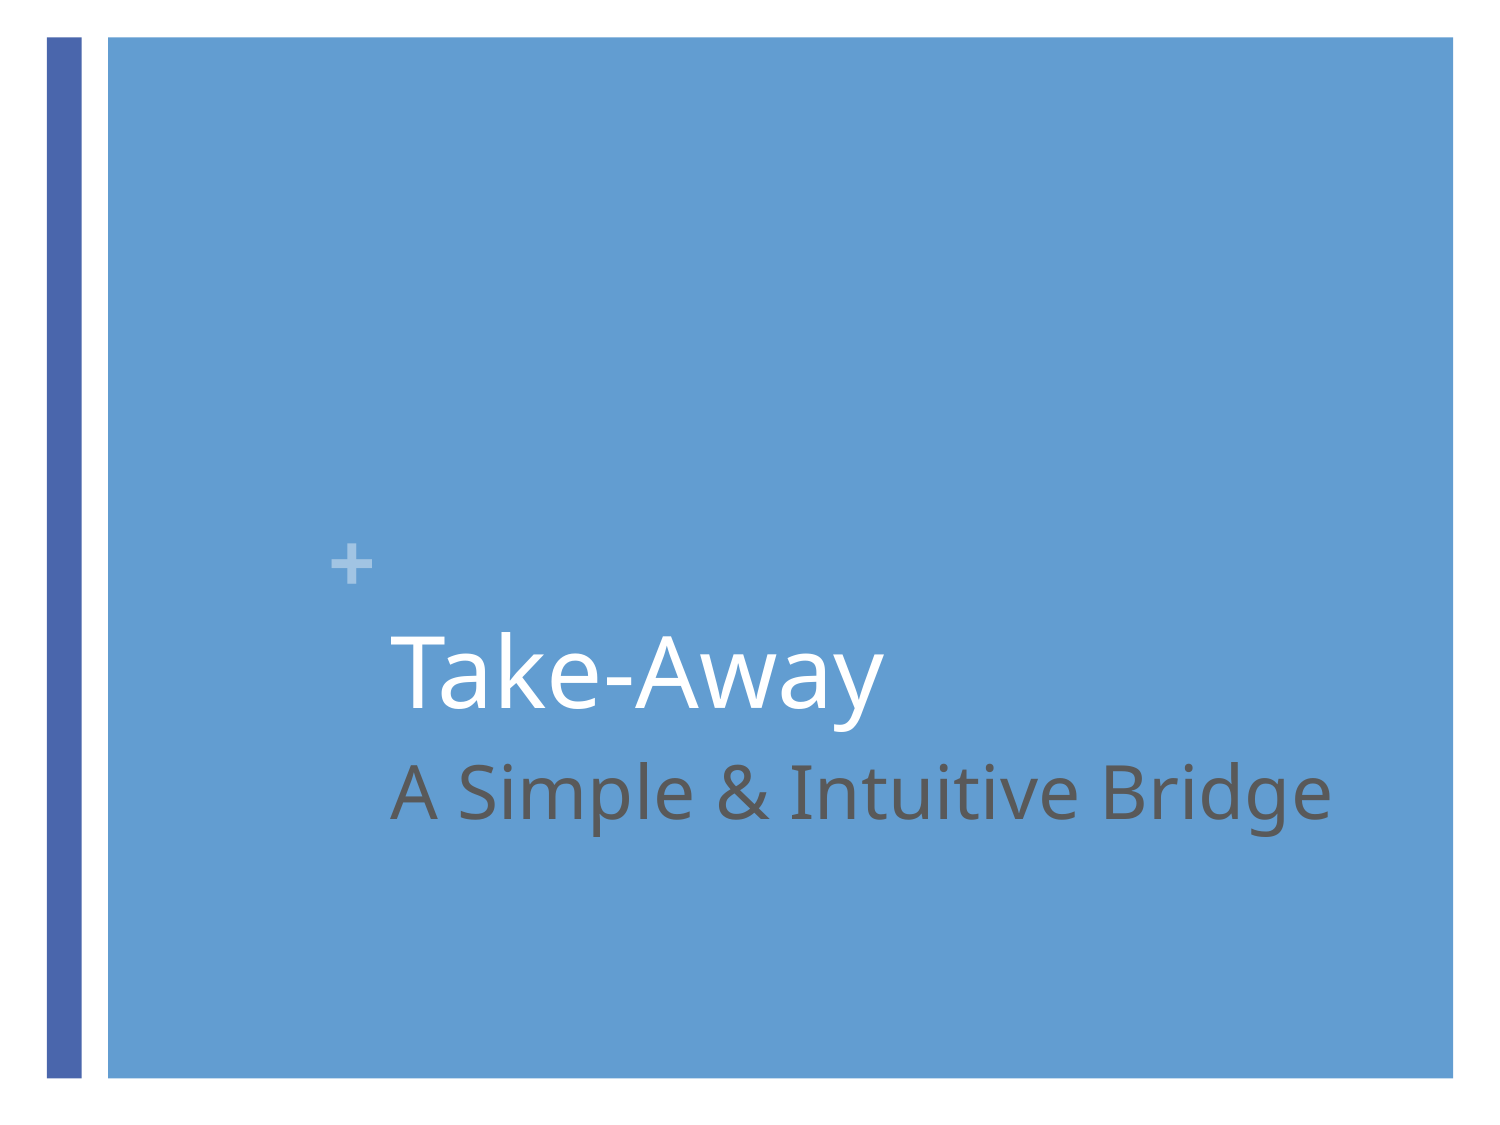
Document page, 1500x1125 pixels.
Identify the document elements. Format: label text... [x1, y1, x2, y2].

title Take-Away [375, 512, 1435, 736]
list A Simple & Intuitive Bridge [375, 737, 1351, 984]
